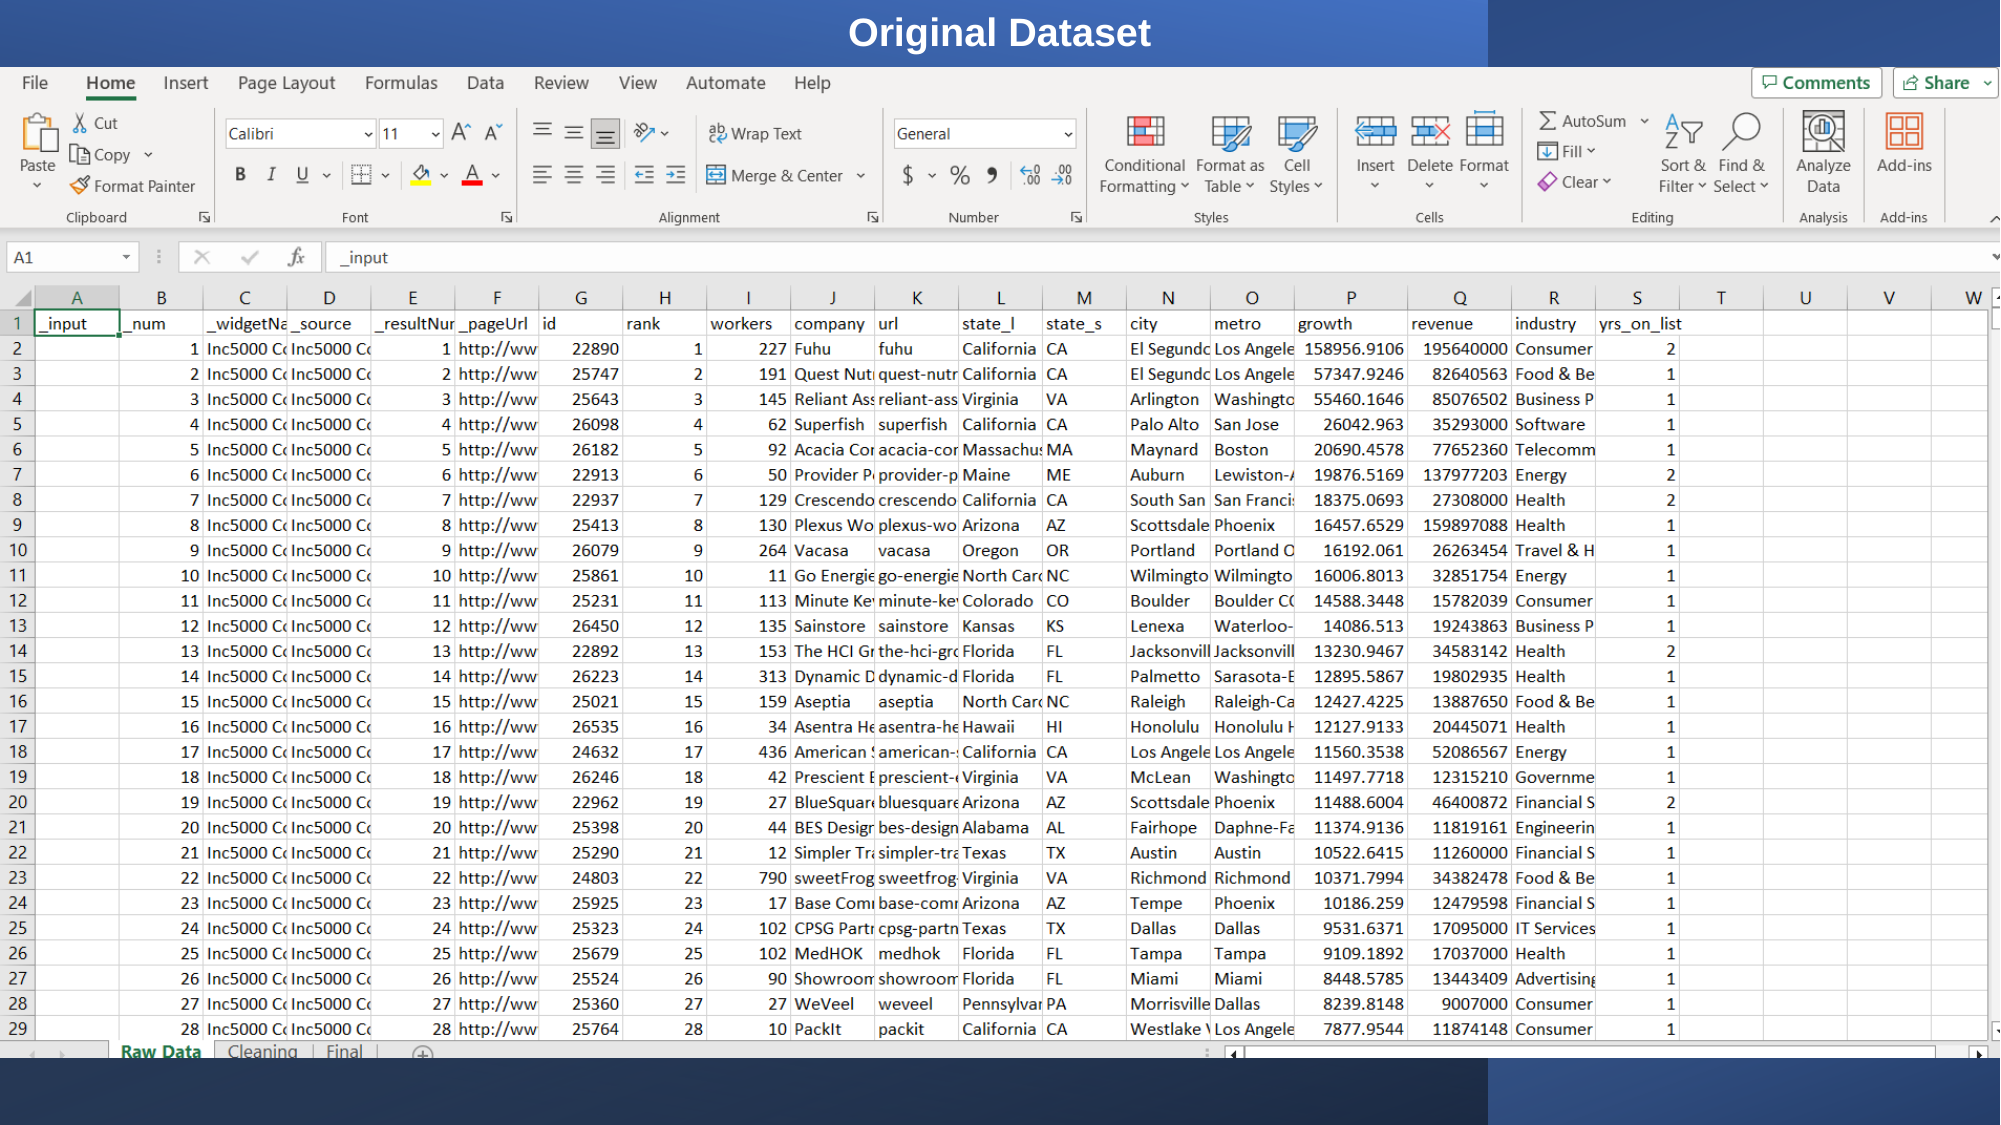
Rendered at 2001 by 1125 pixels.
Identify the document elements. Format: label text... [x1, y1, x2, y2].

picture [0, 67, 2000, 1058]
text_box [0, 63, 1489, 67]
text_box [0, 1058, 2000, 1125]
text_box Original Dataset [0, 0, 2000, 63]
text_box [1489, 63, 2000, 67]
